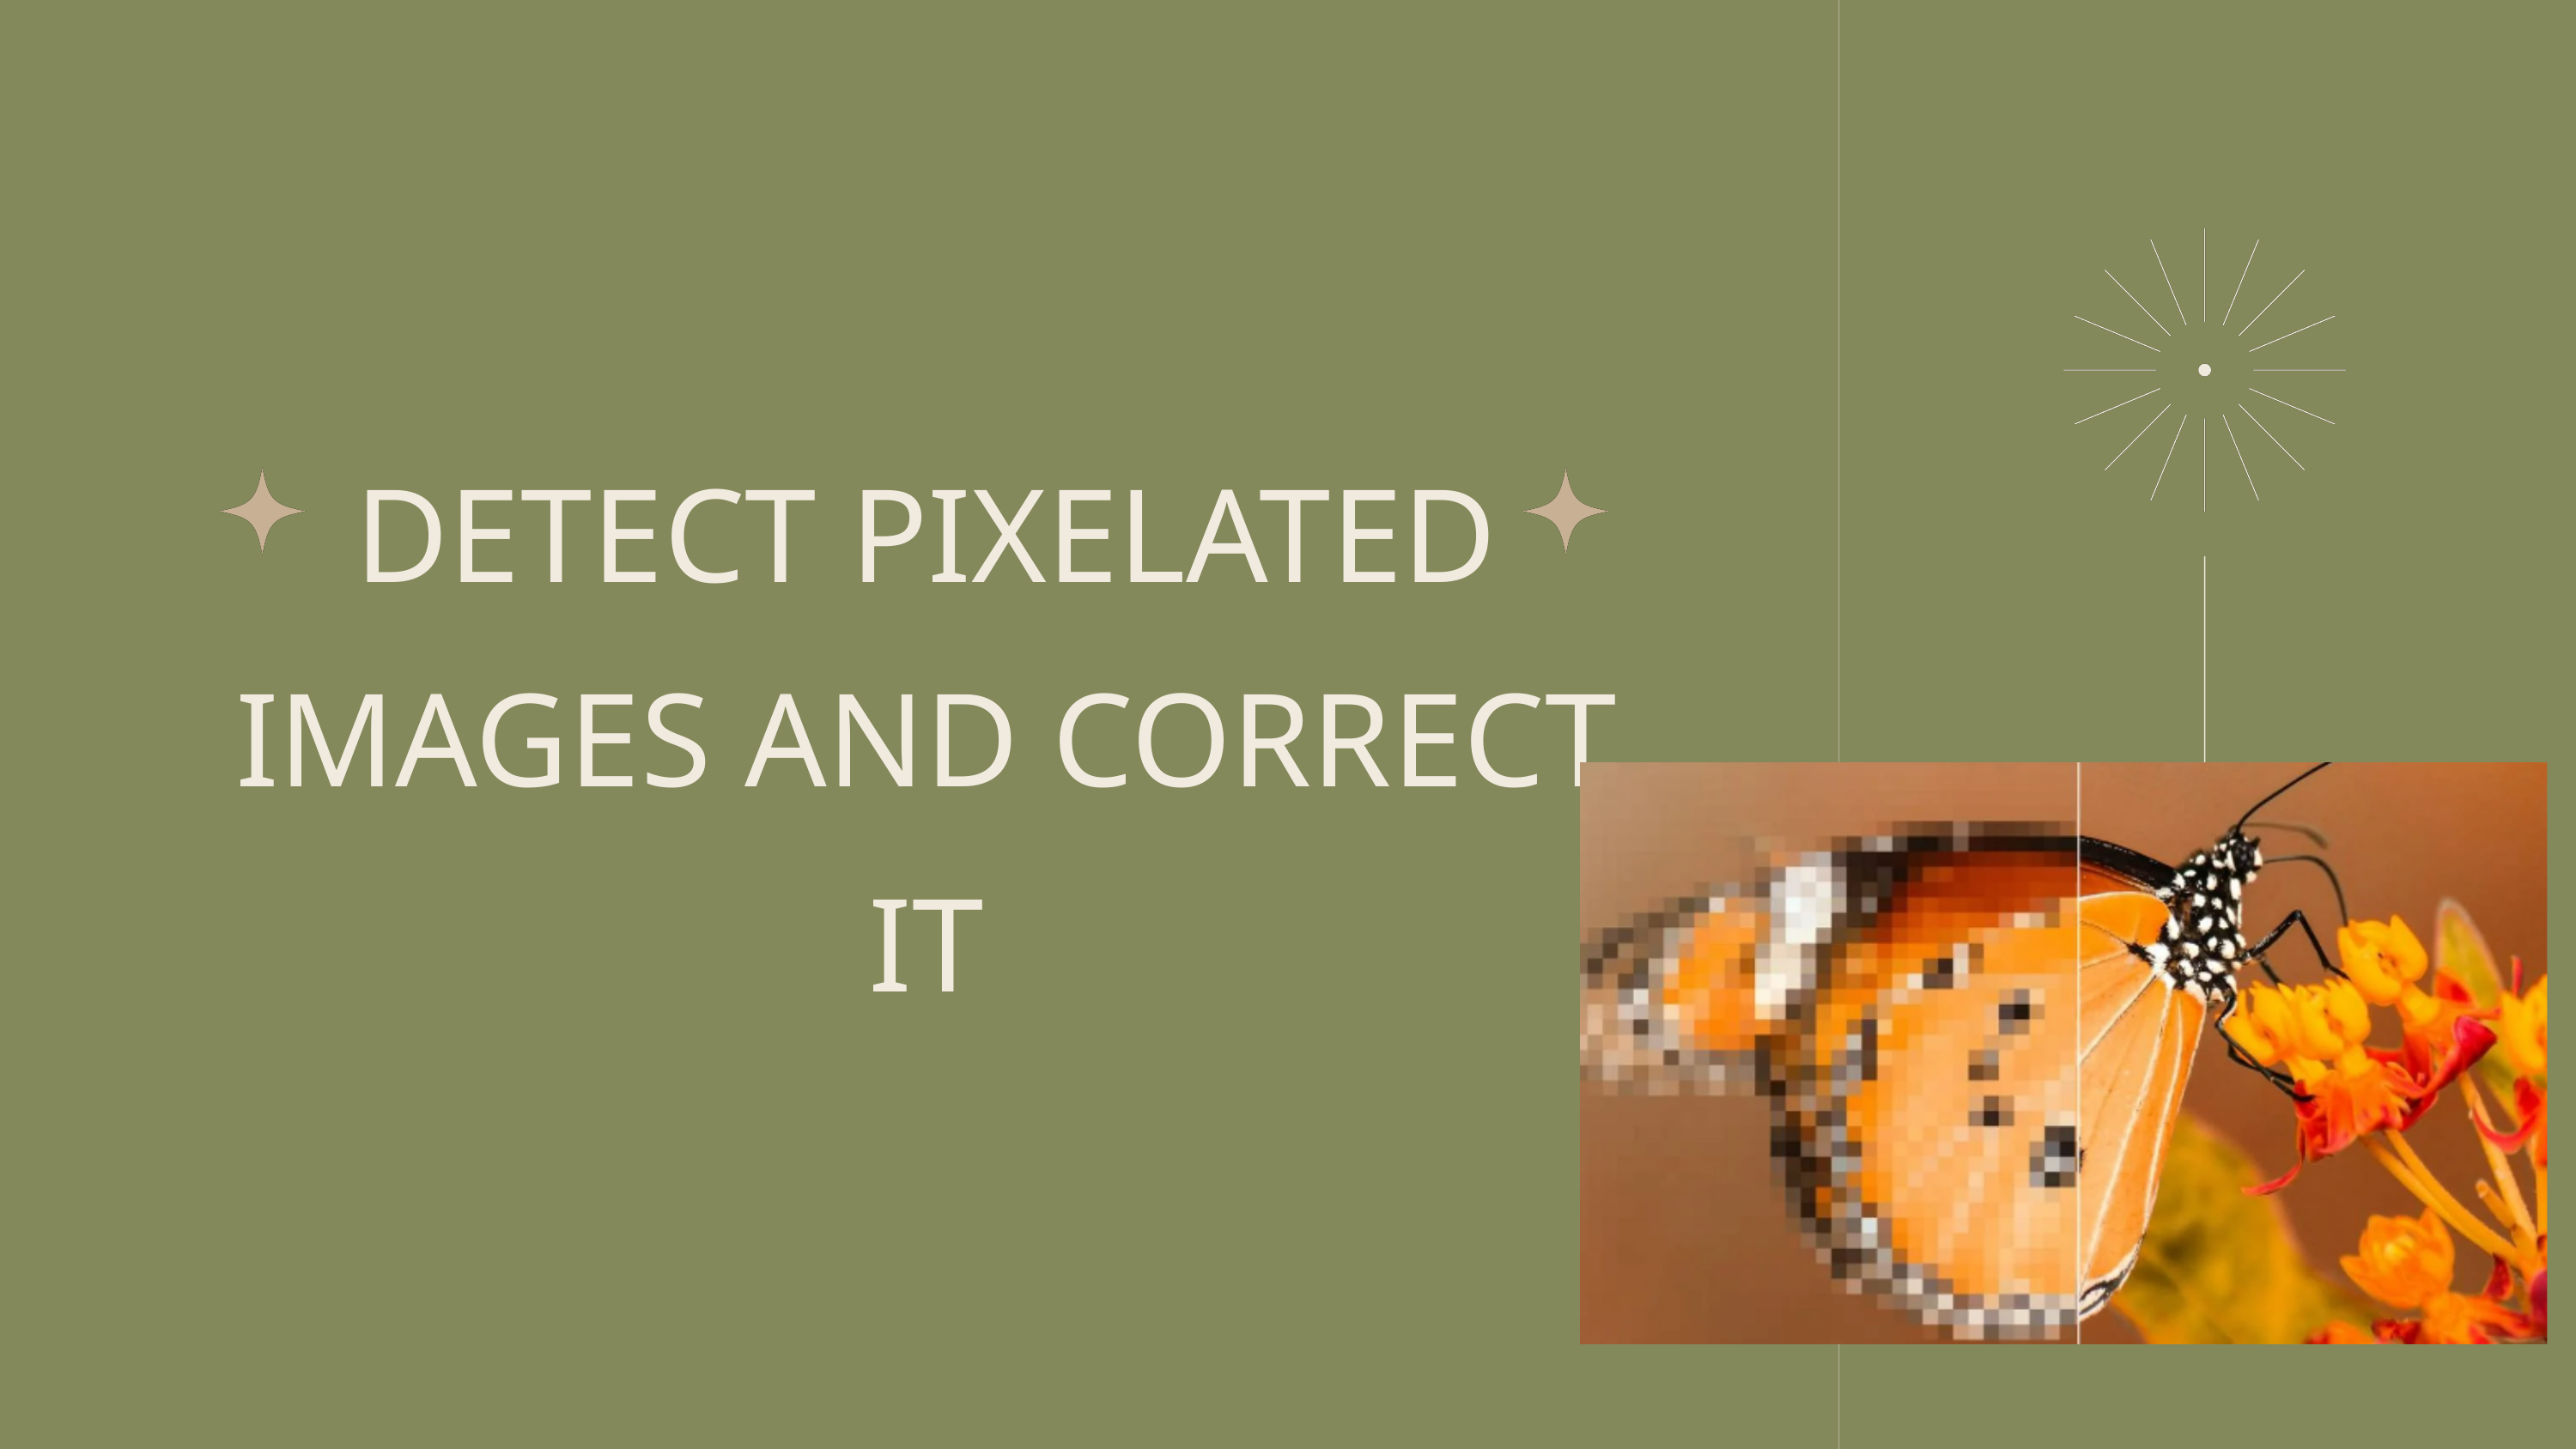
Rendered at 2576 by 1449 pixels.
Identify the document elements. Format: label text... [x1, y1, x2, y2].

text_box [1522, 467, 1610, 555]
text_box [218, 467, 307, 555]
text_box [1580, 762, 2548, 1344]
text_box [2063, 228, 2346, 512]
text_box DETECT PIXELATED IMAGES AND CORRECT IT [218, 403, 1634, 1018]
